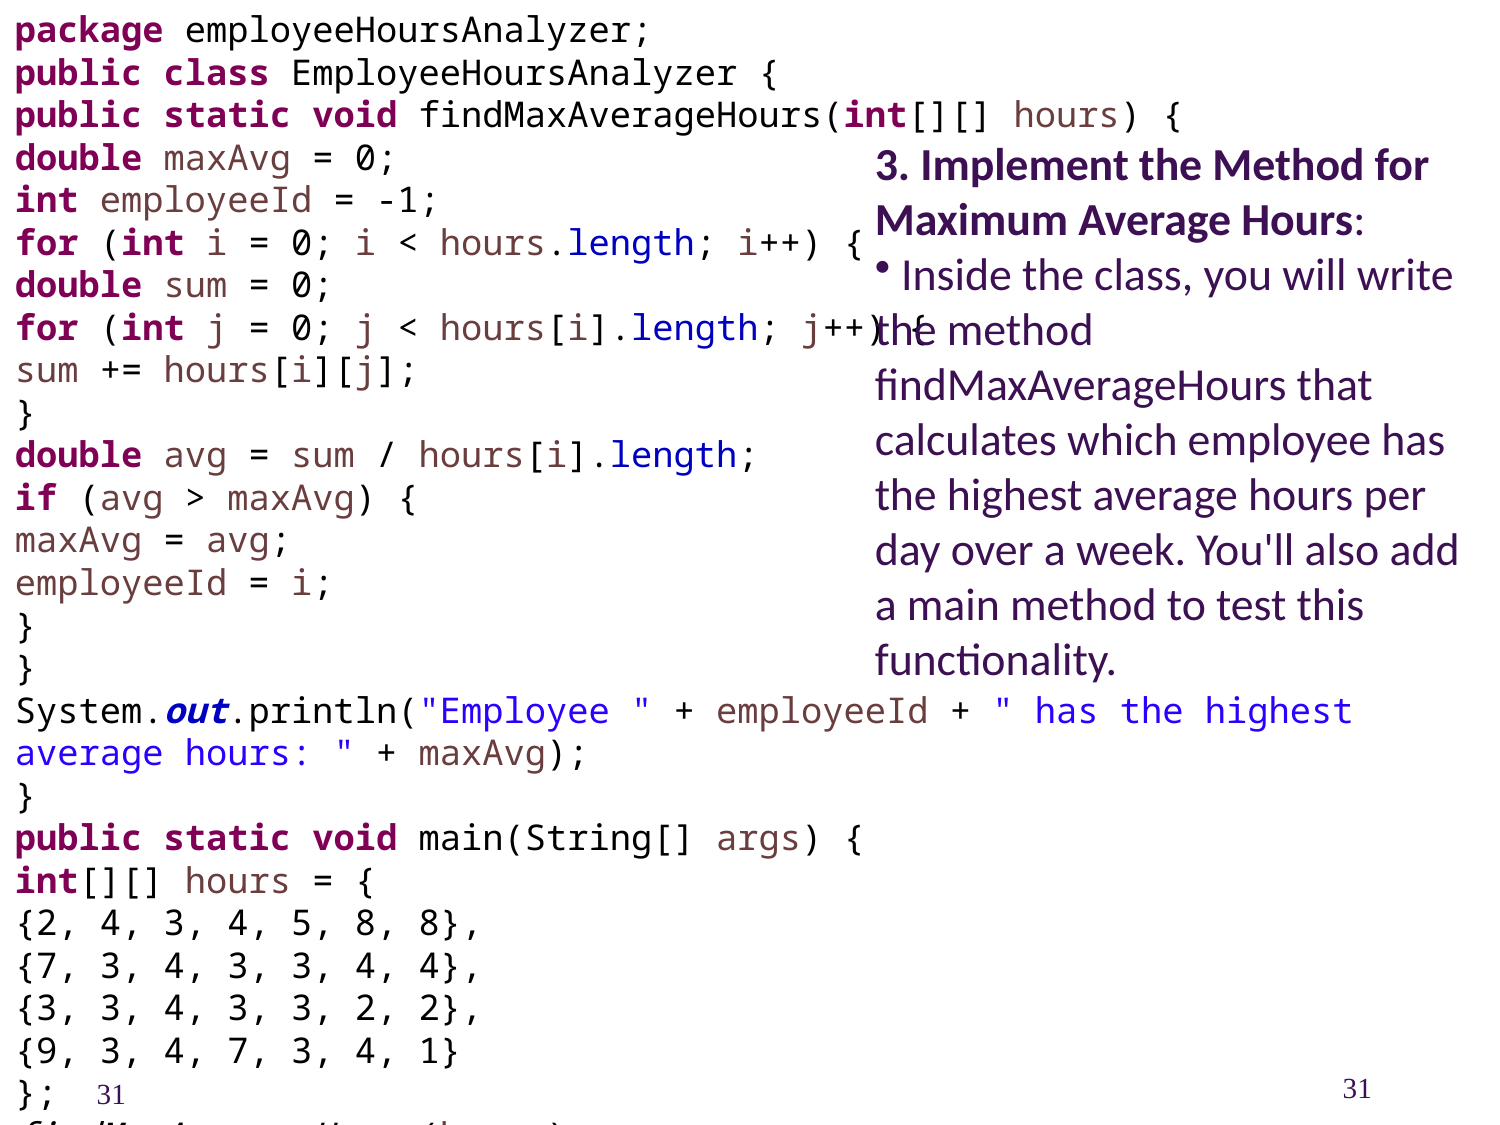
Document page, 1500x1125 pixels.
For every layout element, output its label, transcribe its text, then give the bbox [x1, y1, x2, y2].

slide_number 31 [81, 1068, 156, 1109]
text_box 3. Implement the Method for Maximum Average Hours: Inside the class, you will write the method findMaxAverageHours that calculates which employee has the highest average hours per day over a week. You'll also add a main method to test this functionality. [859, 127, 1500, 681]
text_box package employeeHoursAnalyzer; public class EmployeeHoursAnalyzer { public static void findMaxAverageHours(int[][] hours) { double maxAvg = 0; int employeeId = -1; for (int i = 0; i < hours.length; i++) { double sum = 0; for (int j = 0; j < hours[i].length; j++) { sum += hours[i][j]; } double avg = sum / hours[i].length; if (avg > maxAvg) { maxAvg = avg; employeeId = i; } } System.out.println("Employee " + employeeId + " has the highest average hours: " + maxAvg); } public static void main(String[] args) { int[][] hours = { {2, 4, 3, 4, 5, 8, 8}, {7, 3, 4, 3, 3, 4, 4}, {3, 3, 4, 3, 3, 2, 2}, {9, 3, 4, 7, 3, 4, 1} }; findMaxAverageHours(hours); } } [0, 0, 1500, 1125]
text_box 31 [1074, 1049, 1388, 1125]
